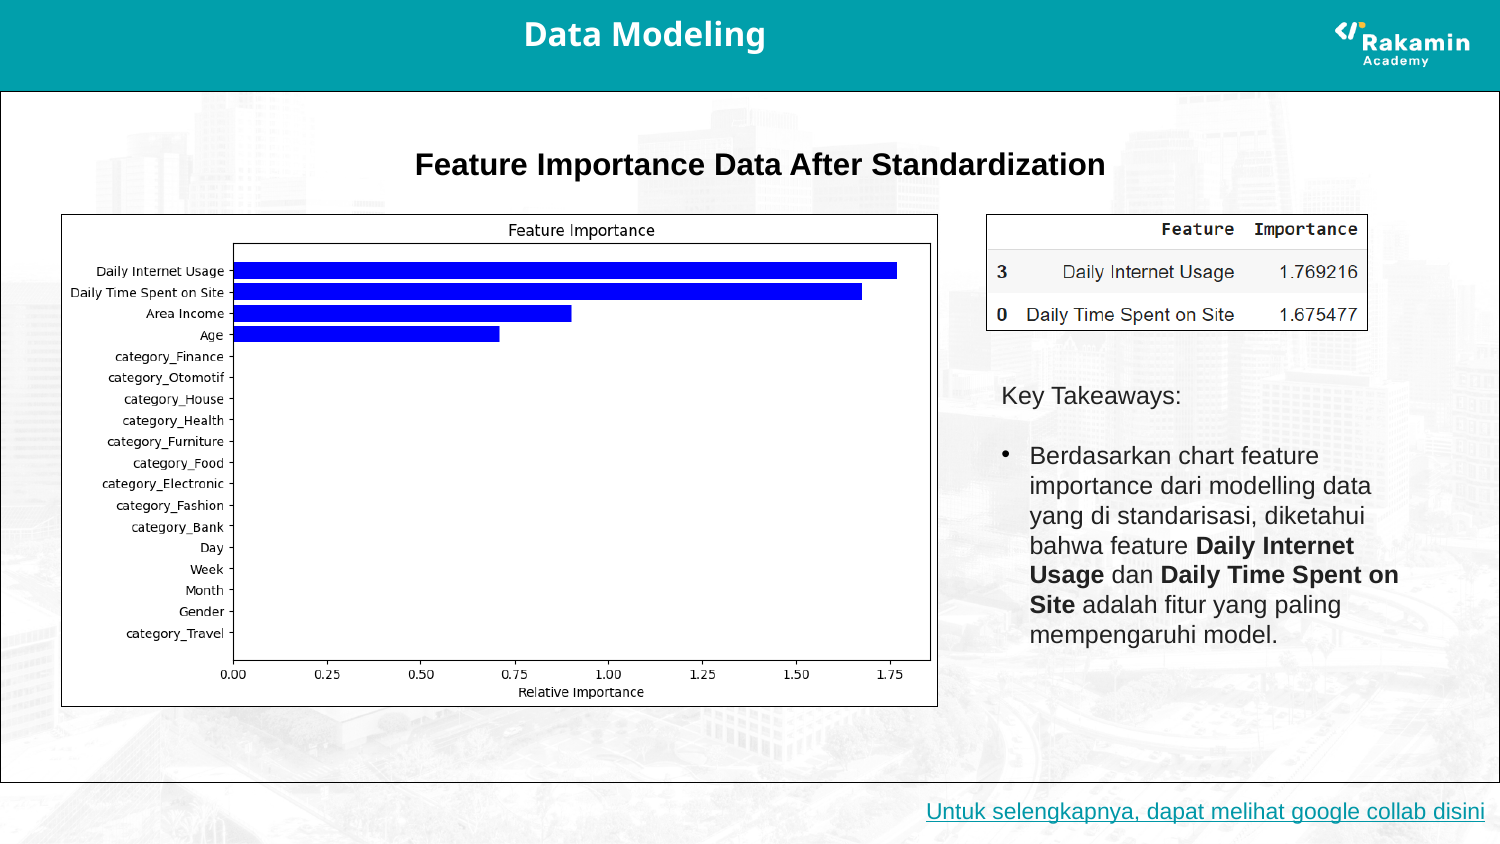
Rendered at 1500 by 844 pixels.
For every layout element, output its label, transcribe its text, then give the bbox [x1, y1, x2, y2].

text_box Key Takeaways: Berdasarkan chart feature importance dari modelling data yang di standarisasi, diketahui bahwa feature Daily Internet Usage dan Daily Time Spent on Site adalah fitur yang paling mempengaruhi model. [986, 372, 1432, 657]
picture [0, 783, 1500, 844]
picture [986, 214, 1368, 331]
list Feature Importance Data After Standardization [0, 91, 1500, 783]
text_box Untuk selengkapnya, dapat melihat google collab disini [763, 782, 1500, 838]
picture [1291, 0, 1500, 91]
picture [61, 214, 938, 707]
title Data Modeling [0, 0, 1291, 91]
